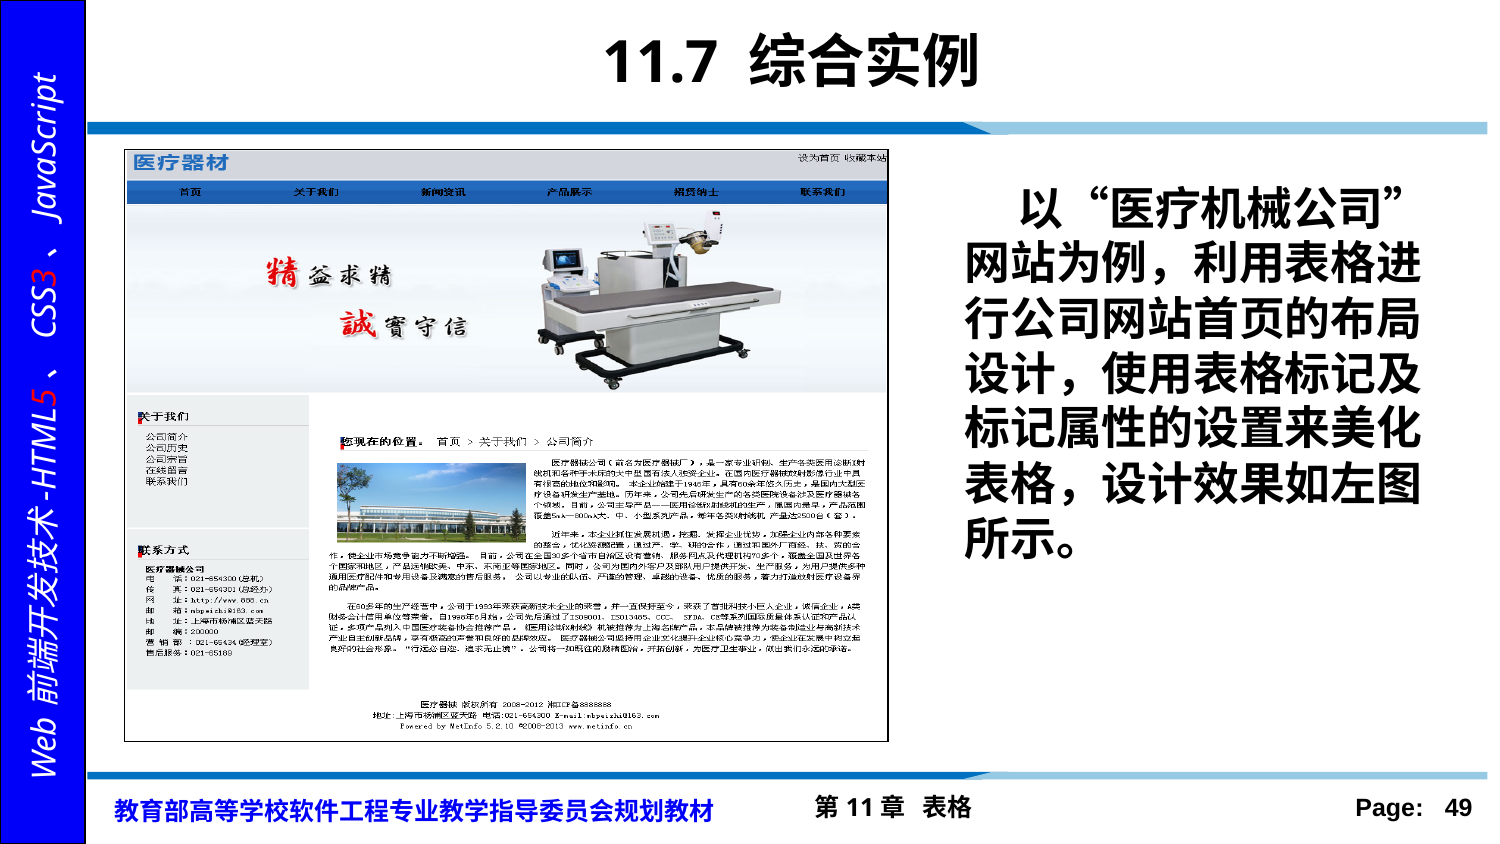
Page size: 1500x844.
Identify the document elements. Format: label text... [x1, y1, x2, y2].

title 11.7 综合实例 [161, 11, 1436, 106]
text_box 以“医疗机械公司”网站为例，利用表格进行公司网站首页的布局设计，使用表格标记及标记属性的设置来美化表格，设计效果如左图所示。 [950, 171, 1450, 572]
picture [124, 149, 888, 742]
